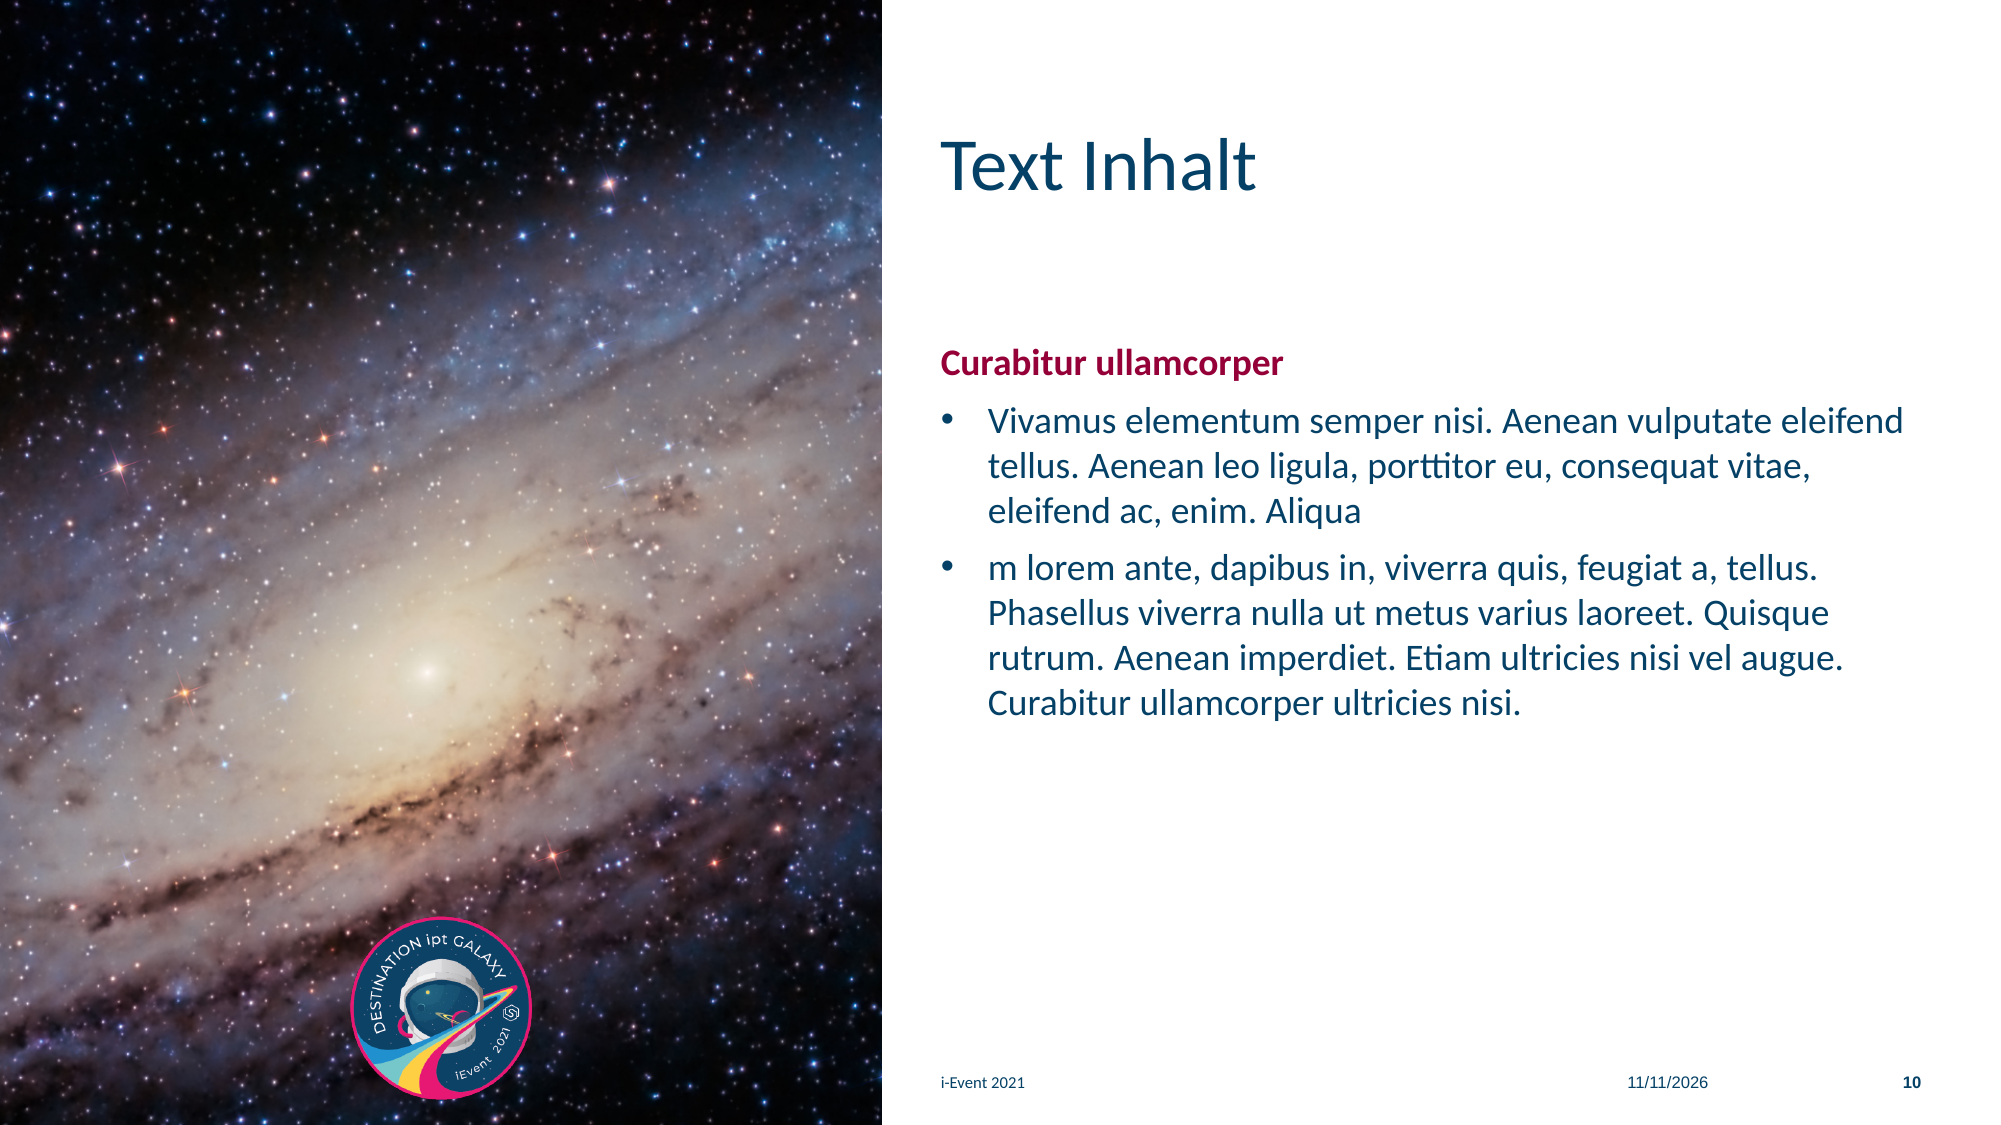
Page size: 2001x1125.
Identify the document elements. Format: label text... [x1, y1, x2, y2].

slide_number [1556, 1058, 1709, 1106]
footer i-Event 2021 [940, 1058, 1556, 1106]
slide_number 10 [1850, 1058, 1922, 1106]
title Text Inhalt [940, 125, 1922, 279]
picture [0, 0, 882, 1125]
list Curabitur ullamcorper Vivamus elementum semper nisi. Aenean vulputate eleifend tellus. Aenean leo ligula, porttitor eu, consequat vitae, eleifend ac, enim. Aliqua m lorem ante, dapibus in, viverra quis, feugiat a, tellus. Phasellus viverra nulla ut metus varius laoreet. Quisque rutrum. Aenean imperdiet. Etiam ultricies nisi vel augue. Curabitur ullamcorper ultricies nisi. [940, 338, 1922, 1012]
